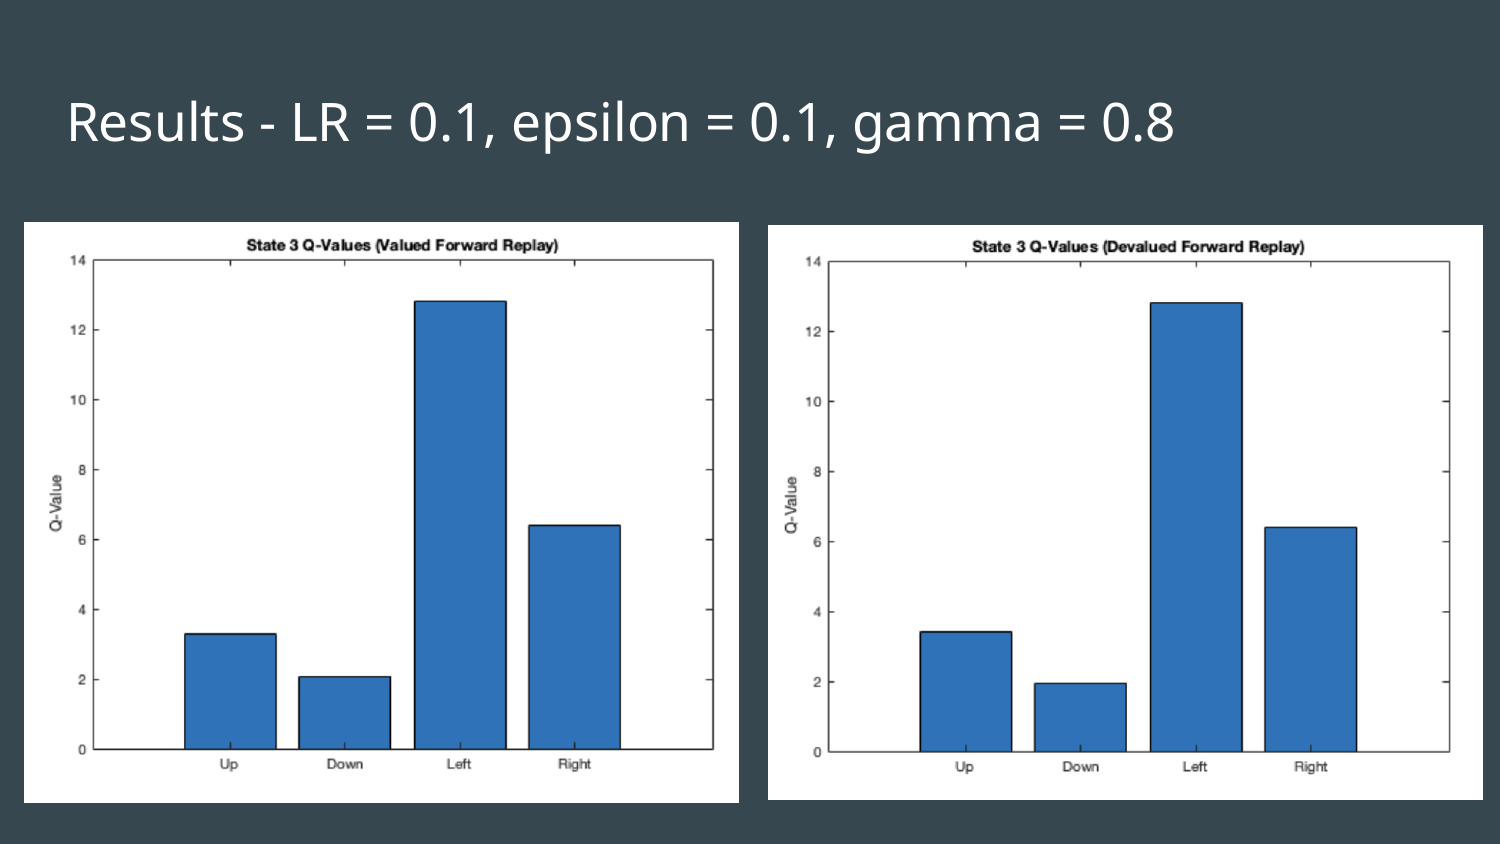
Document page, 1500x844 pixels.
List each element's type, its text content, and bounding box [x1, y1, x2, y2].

title Results - LR = 0.1, epsilon = 0.1, gamma = 0.8 [51, 72, 1449, 167]
picture [24, 221, 739, 804]
picture [767, 224, 1483, 800]
